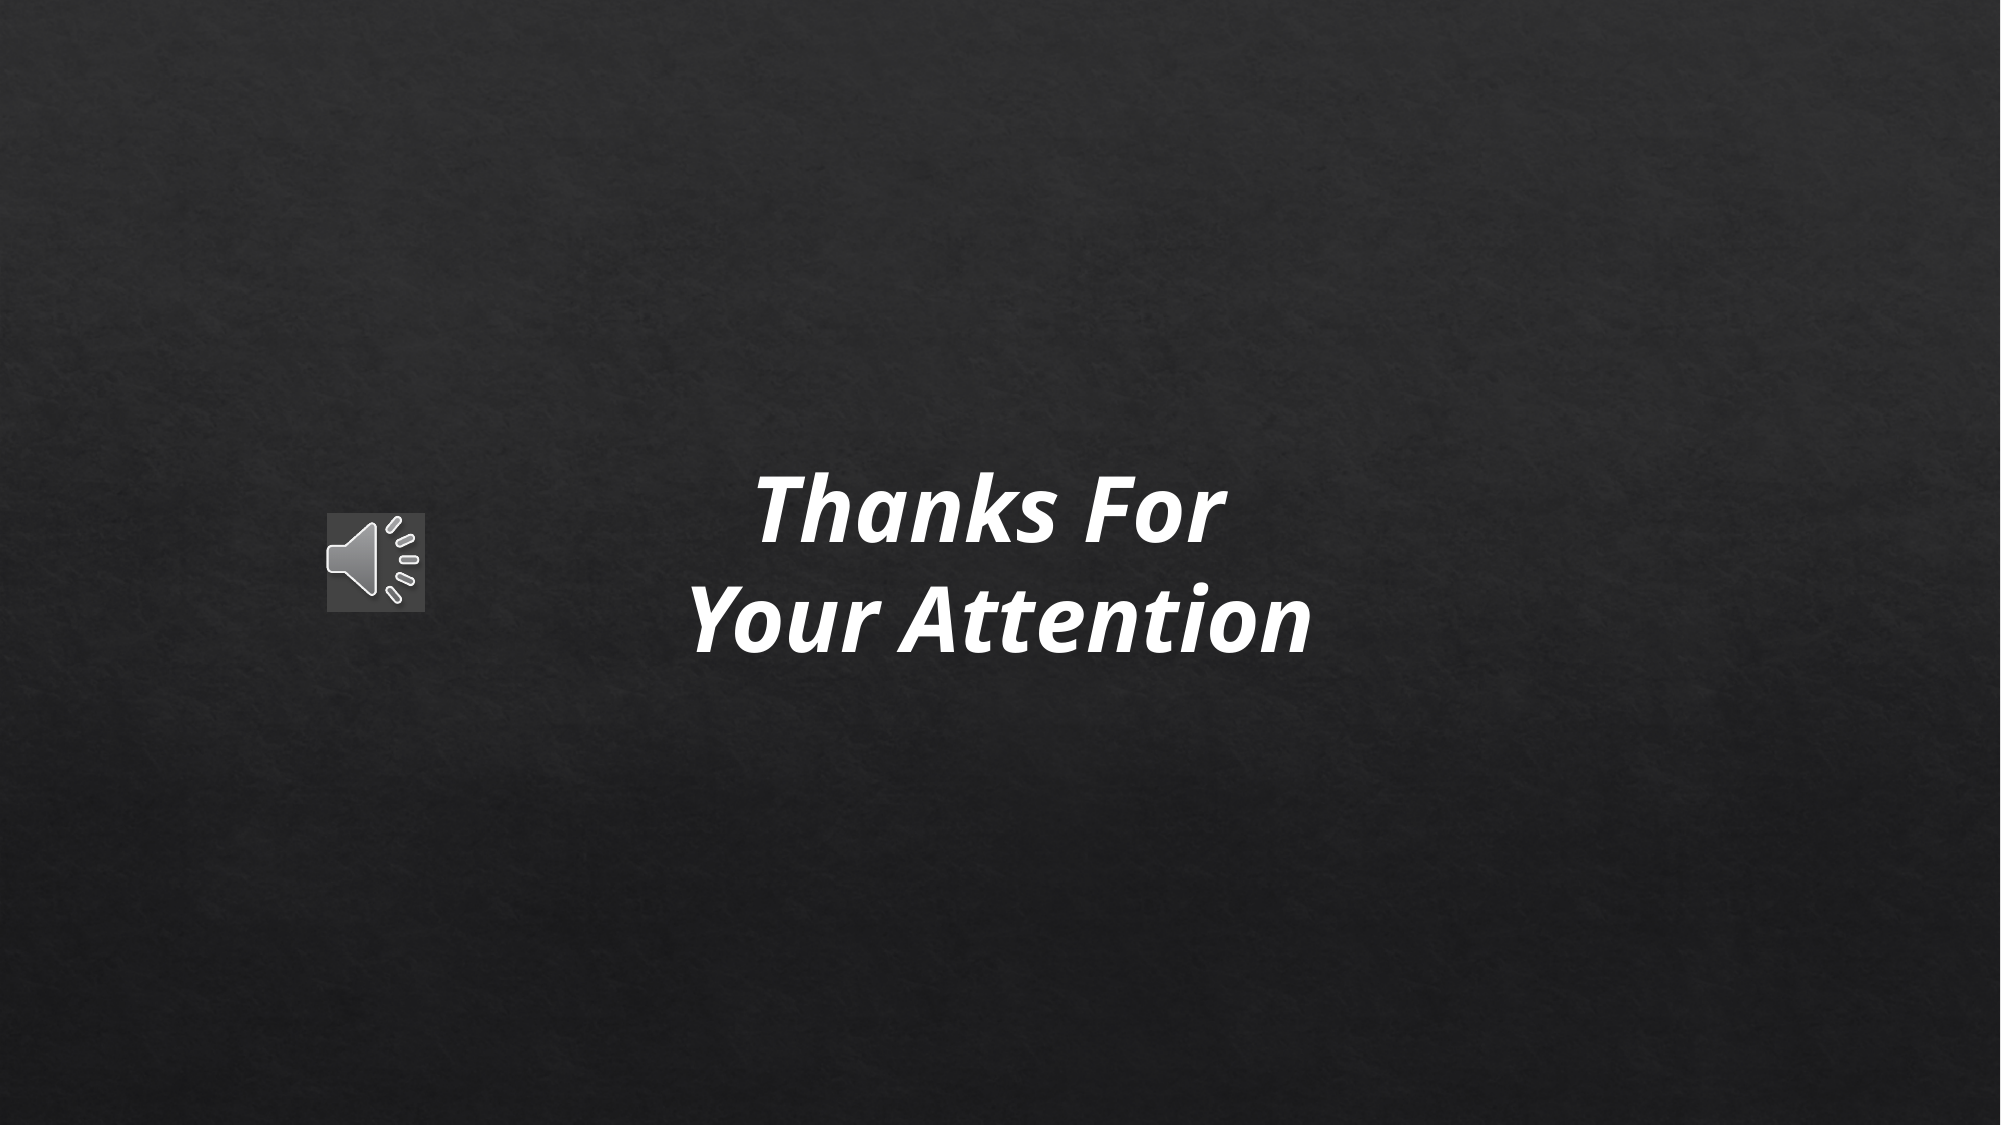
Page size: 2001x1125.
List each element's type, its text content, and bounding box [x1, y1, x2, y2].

text_box Thanks For Your Attention [574, 443, 1426, 679]
picture [325, 512, 426, 613]
